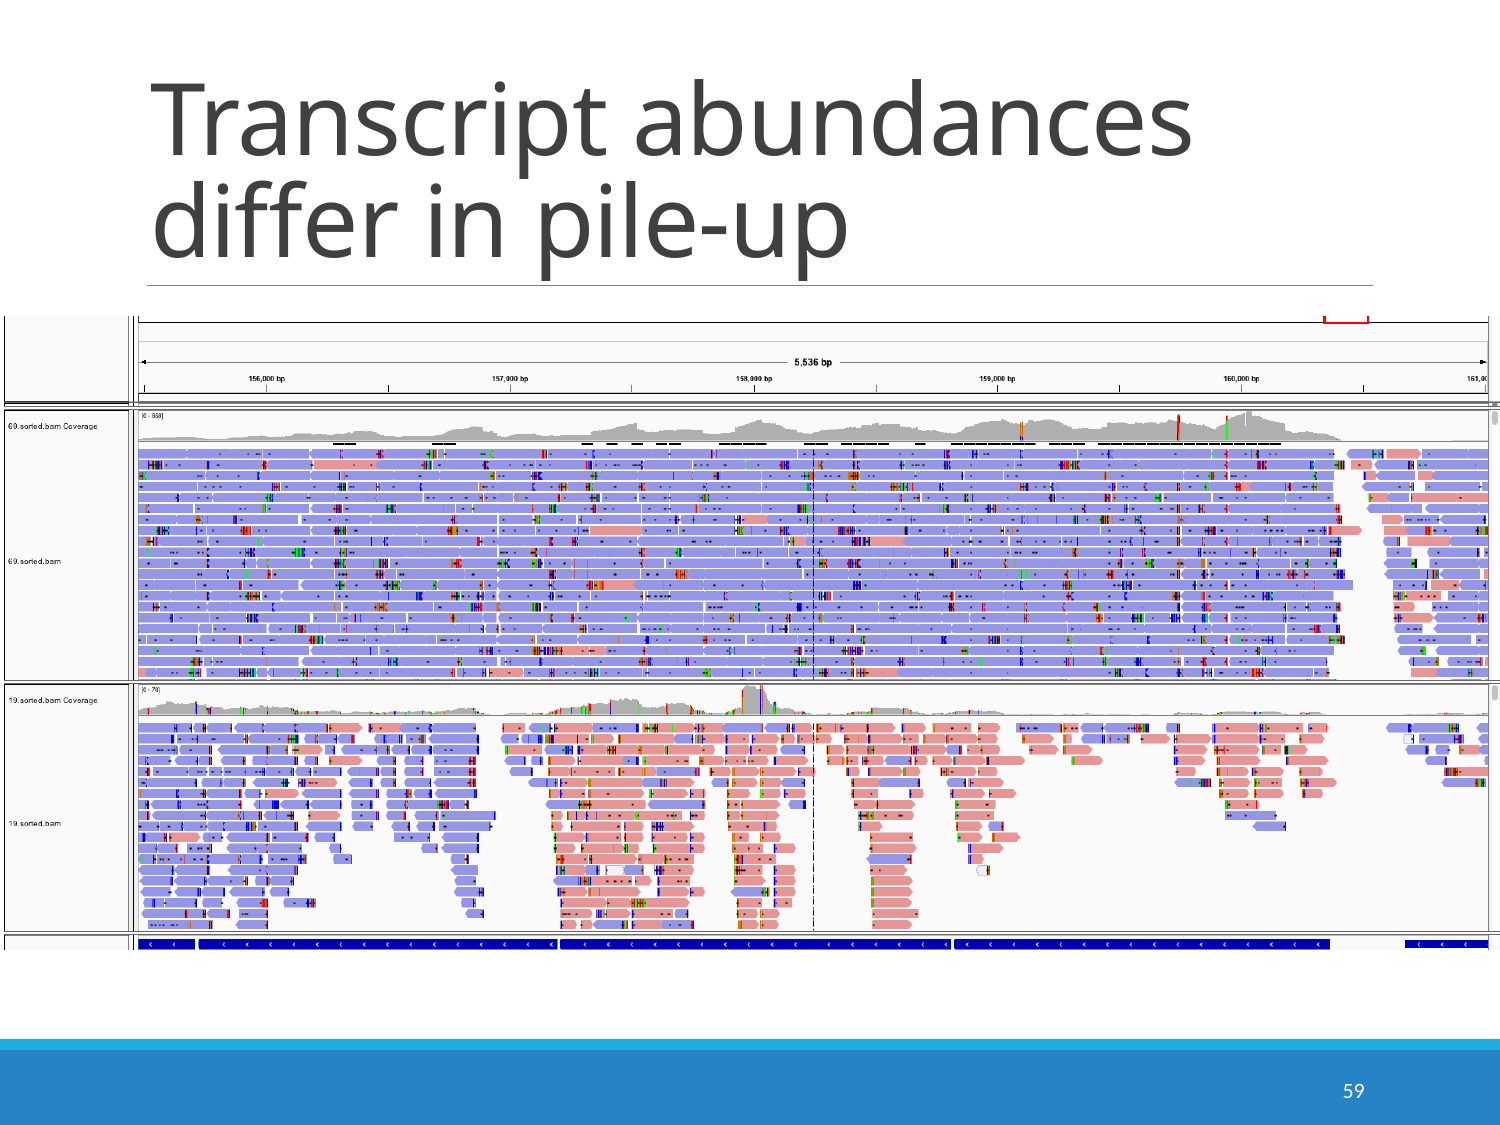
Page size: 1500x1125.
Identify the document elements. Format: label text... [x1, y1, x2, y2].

slide_number 59 [1218, 1059, 1380, 1120]
title Transcript abundances differ in pile-up [135, 47, 1373, 285]
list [3, 316, 1500, 951]
